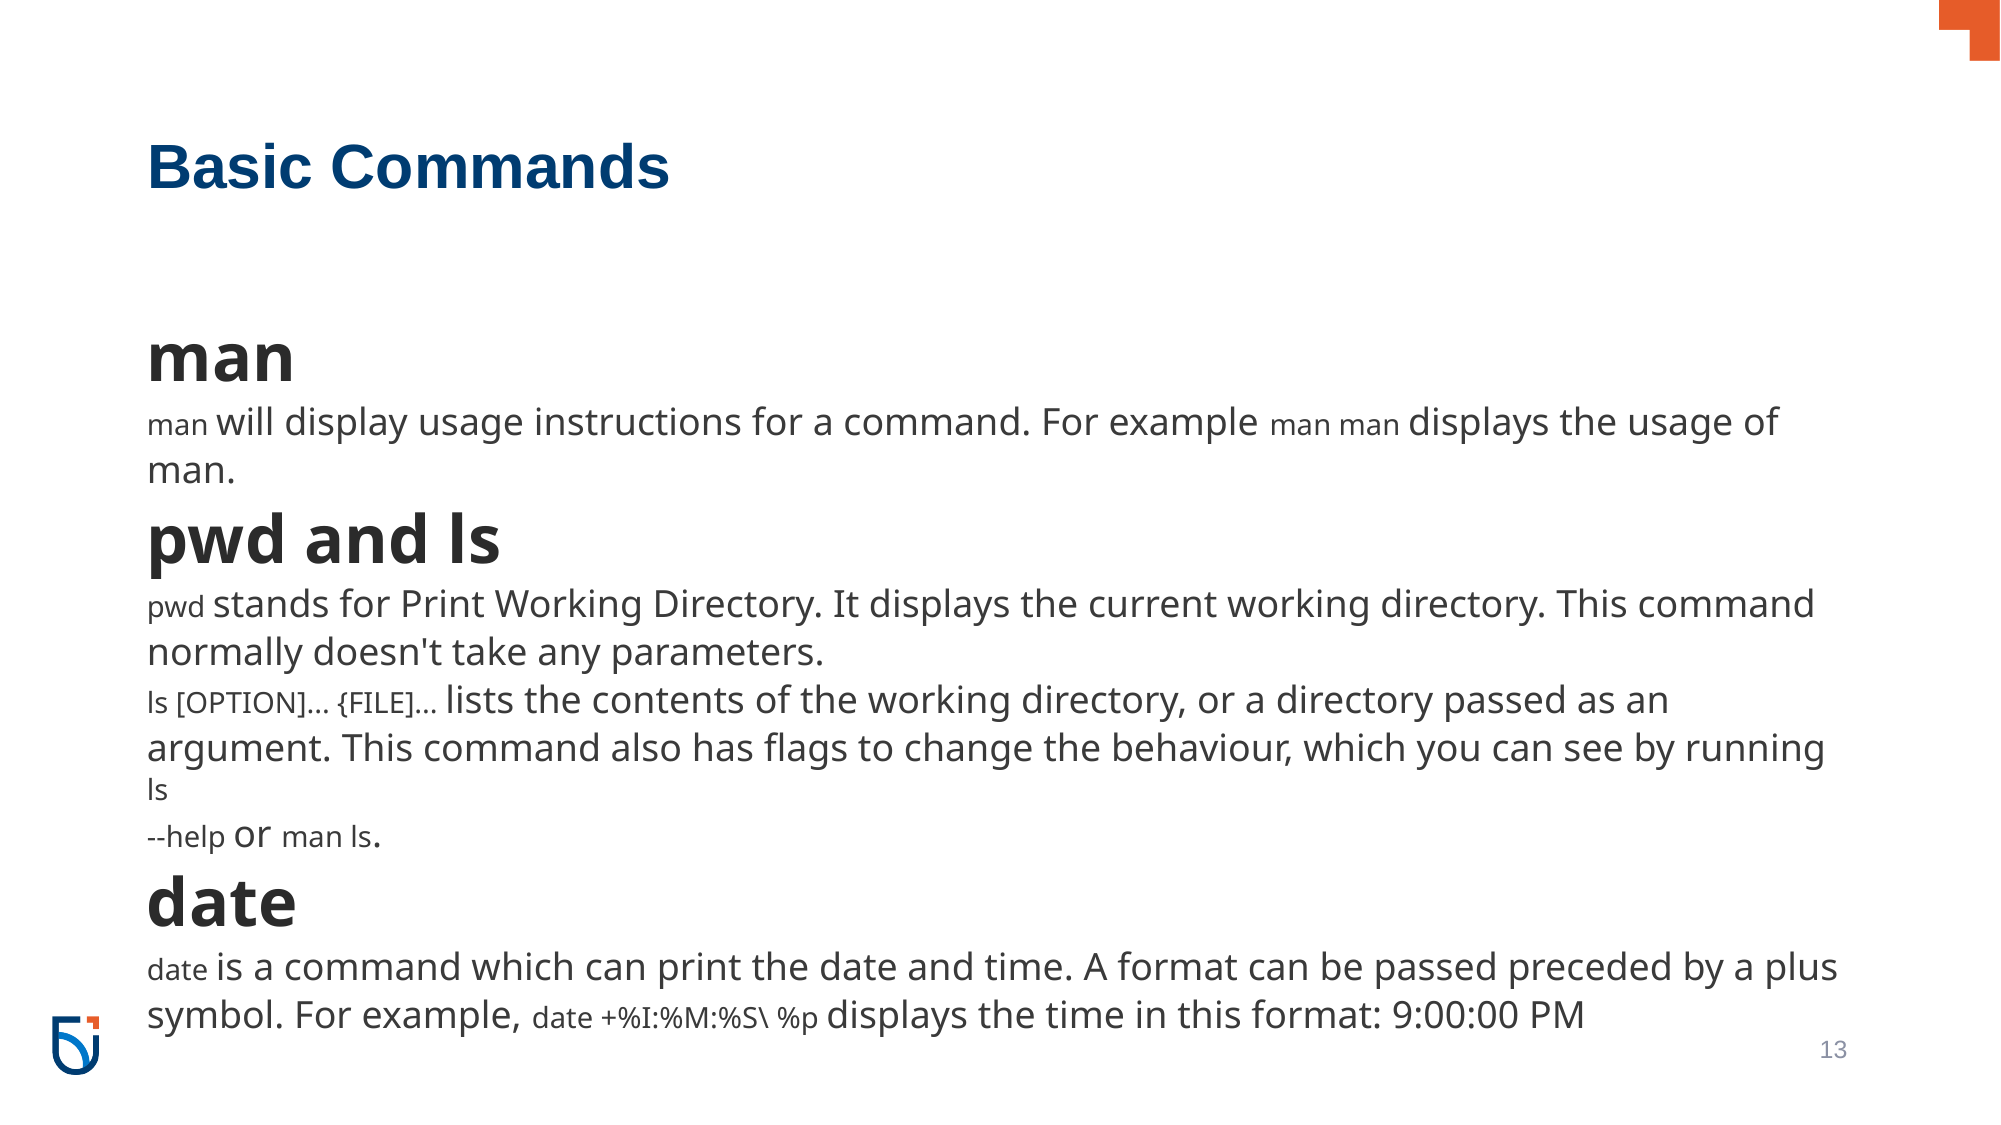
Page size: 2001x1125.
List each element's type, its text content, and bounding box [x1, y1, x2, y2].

picture [52, 1016, 99, 1075]
picture [1939, 0, 2000, 61]
title Basic Commands [132, 59, 1863, 278]
list man man will display usage instructions for a command. For example man man displays the usage of man. pwd and ls pwd stands for Print Working Directory. It displays the current working directory. This command normally doesn't take any parameters. ls [OPTION]... {FILE]... lists the contents of the working directory, or a directory passed as an argument. This command also has flags to change the behaviour, which you can see by running ls --help or man ls. date date is a command which can print the date and time. A format can be passed preceded by a plus symbol. For example, date +%I:%M:%S\ %p displays the time in this format: 9:00:00 PM [132, 301, 1863, 944]
slide_number 13 [1412, 1019, 1863, 1079]
